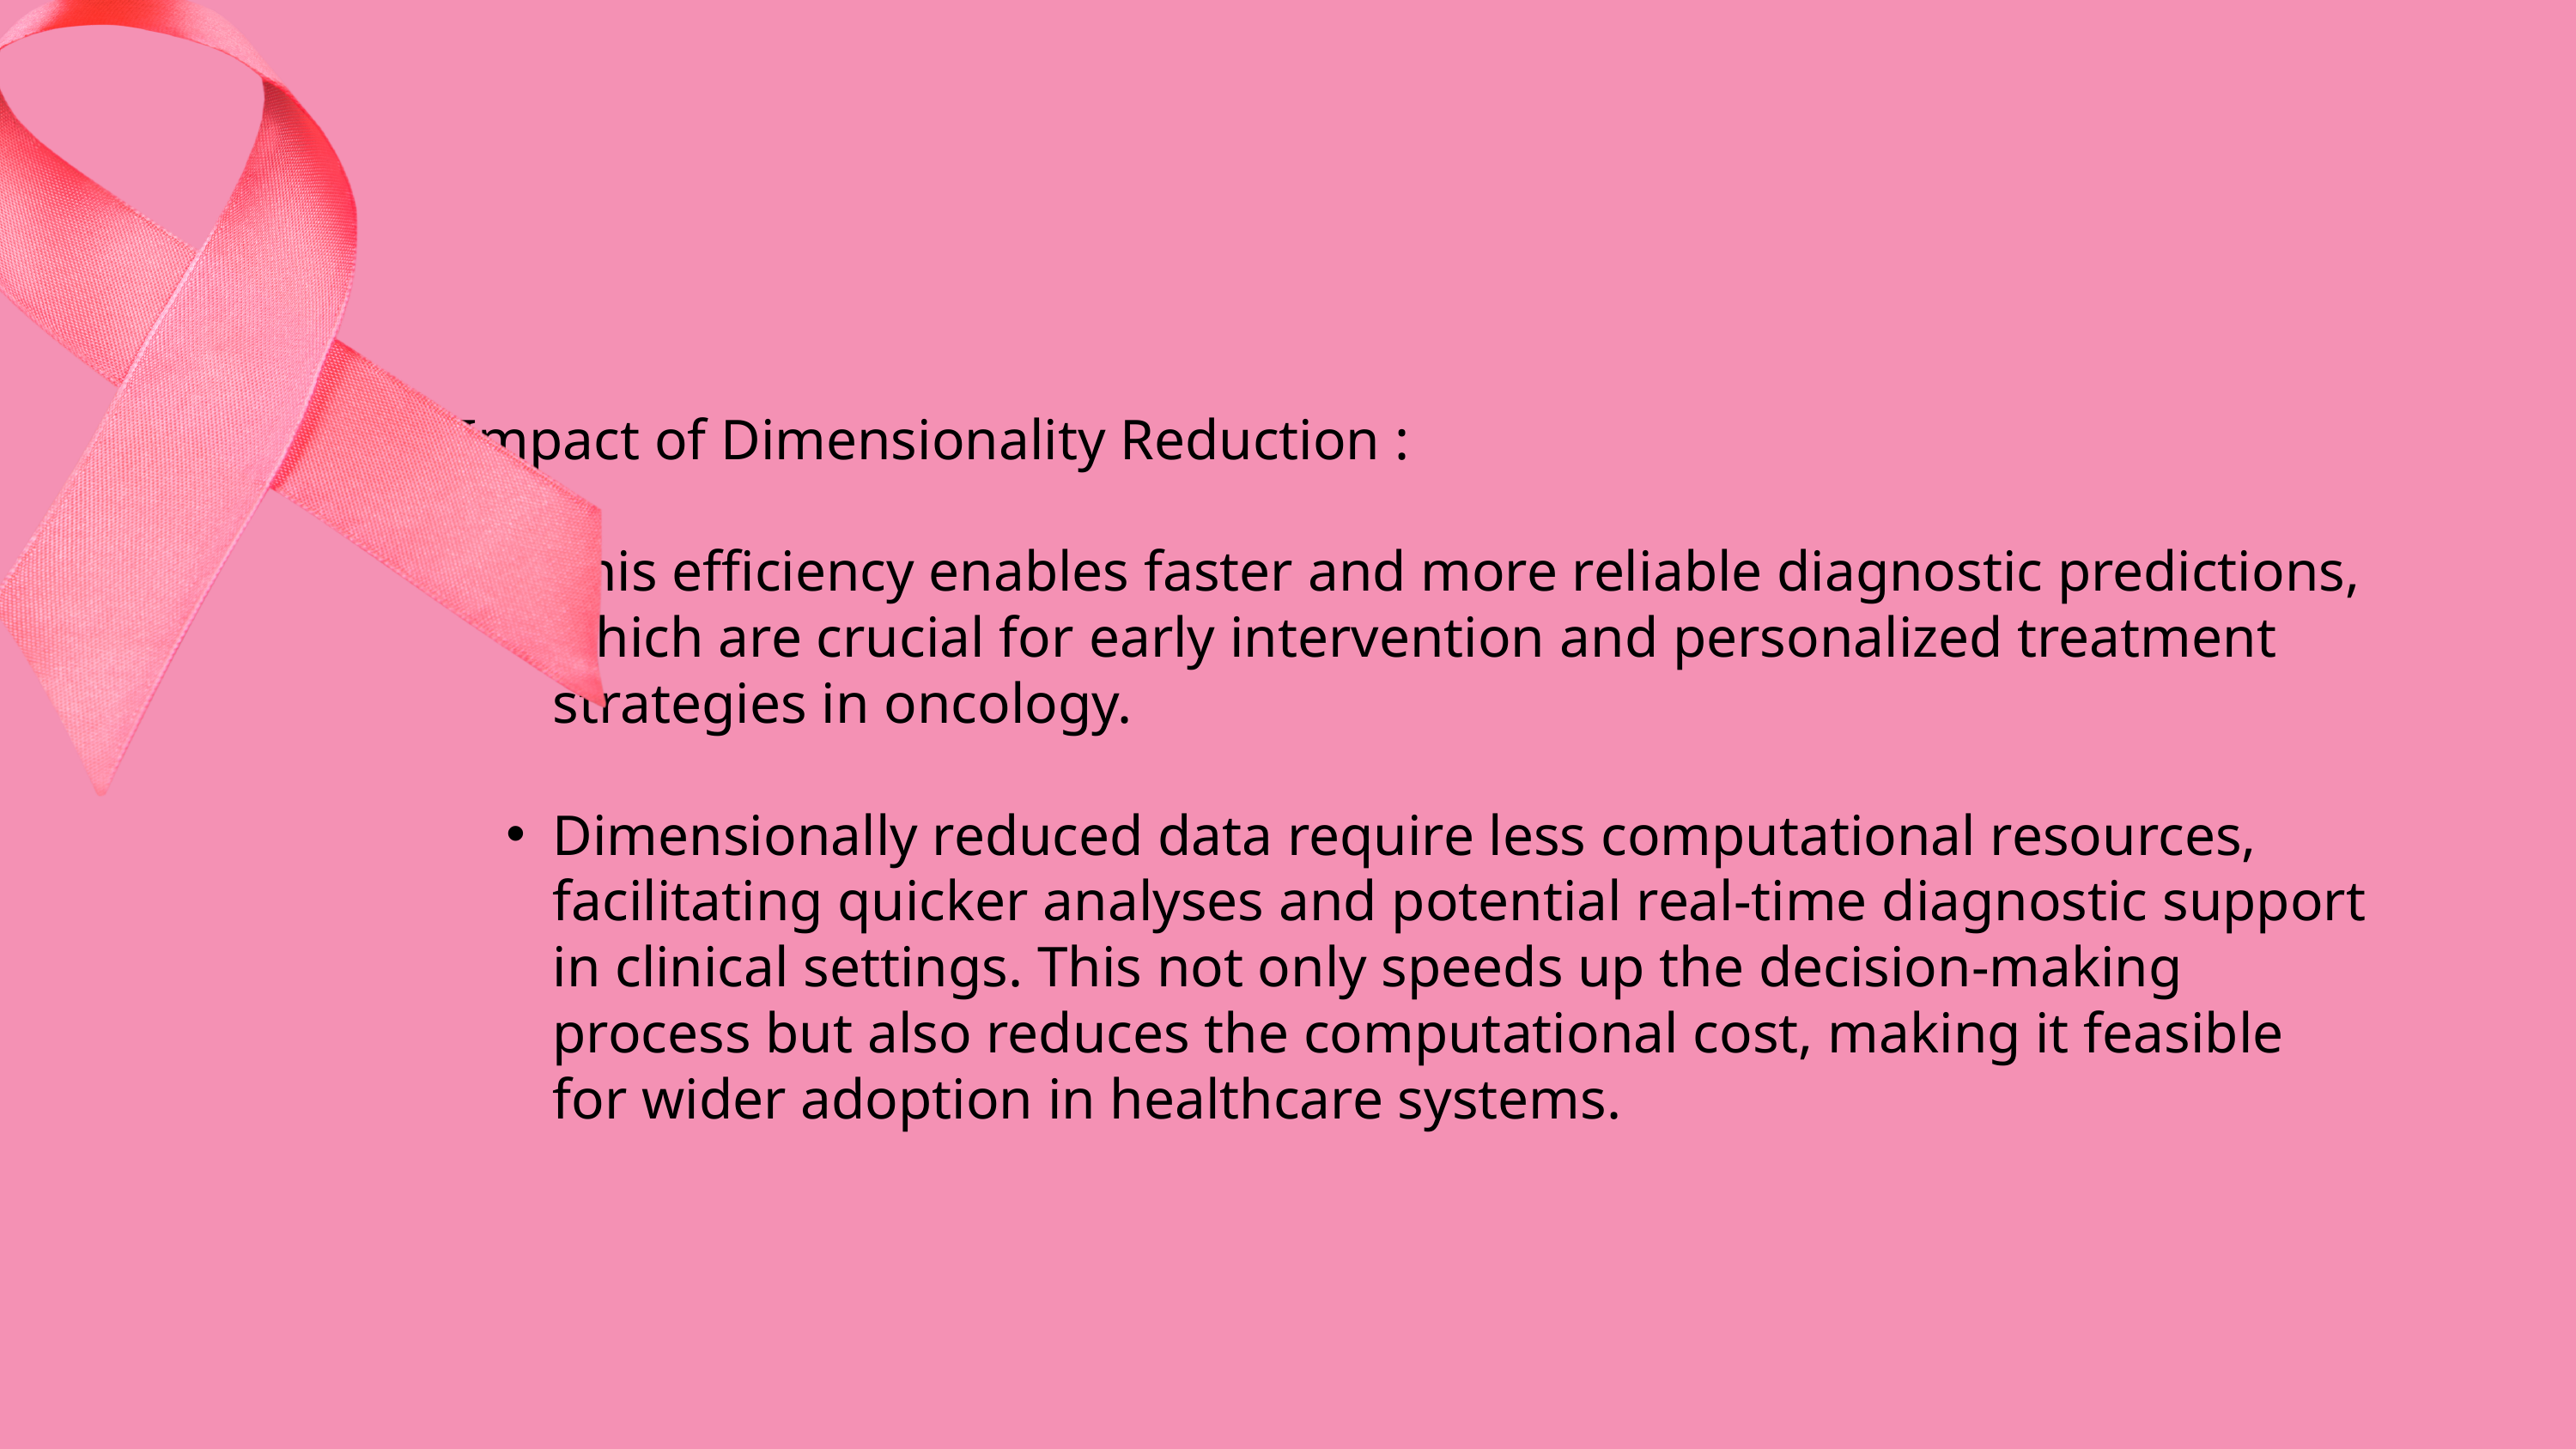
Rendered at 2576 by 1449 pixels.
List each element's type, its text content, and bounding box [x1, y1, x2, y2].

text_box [0, 0, 608, 797]
text_box Impact of Dimensionality Reduction : This efficiency enables faster and more reliable diagnostic predictions, which are crucial for early intervention and personalized treatment strategies in oncology. Dimensionally reduced data require less computational resources, facilitating quicker analyses and potential real-time diagnostic support in clinical settings. This not only speeds up the decision-making process but also reduces the computational cost, making it feasible for wider adoption in healthcare systems. [459, 272, 2372, 1449]
